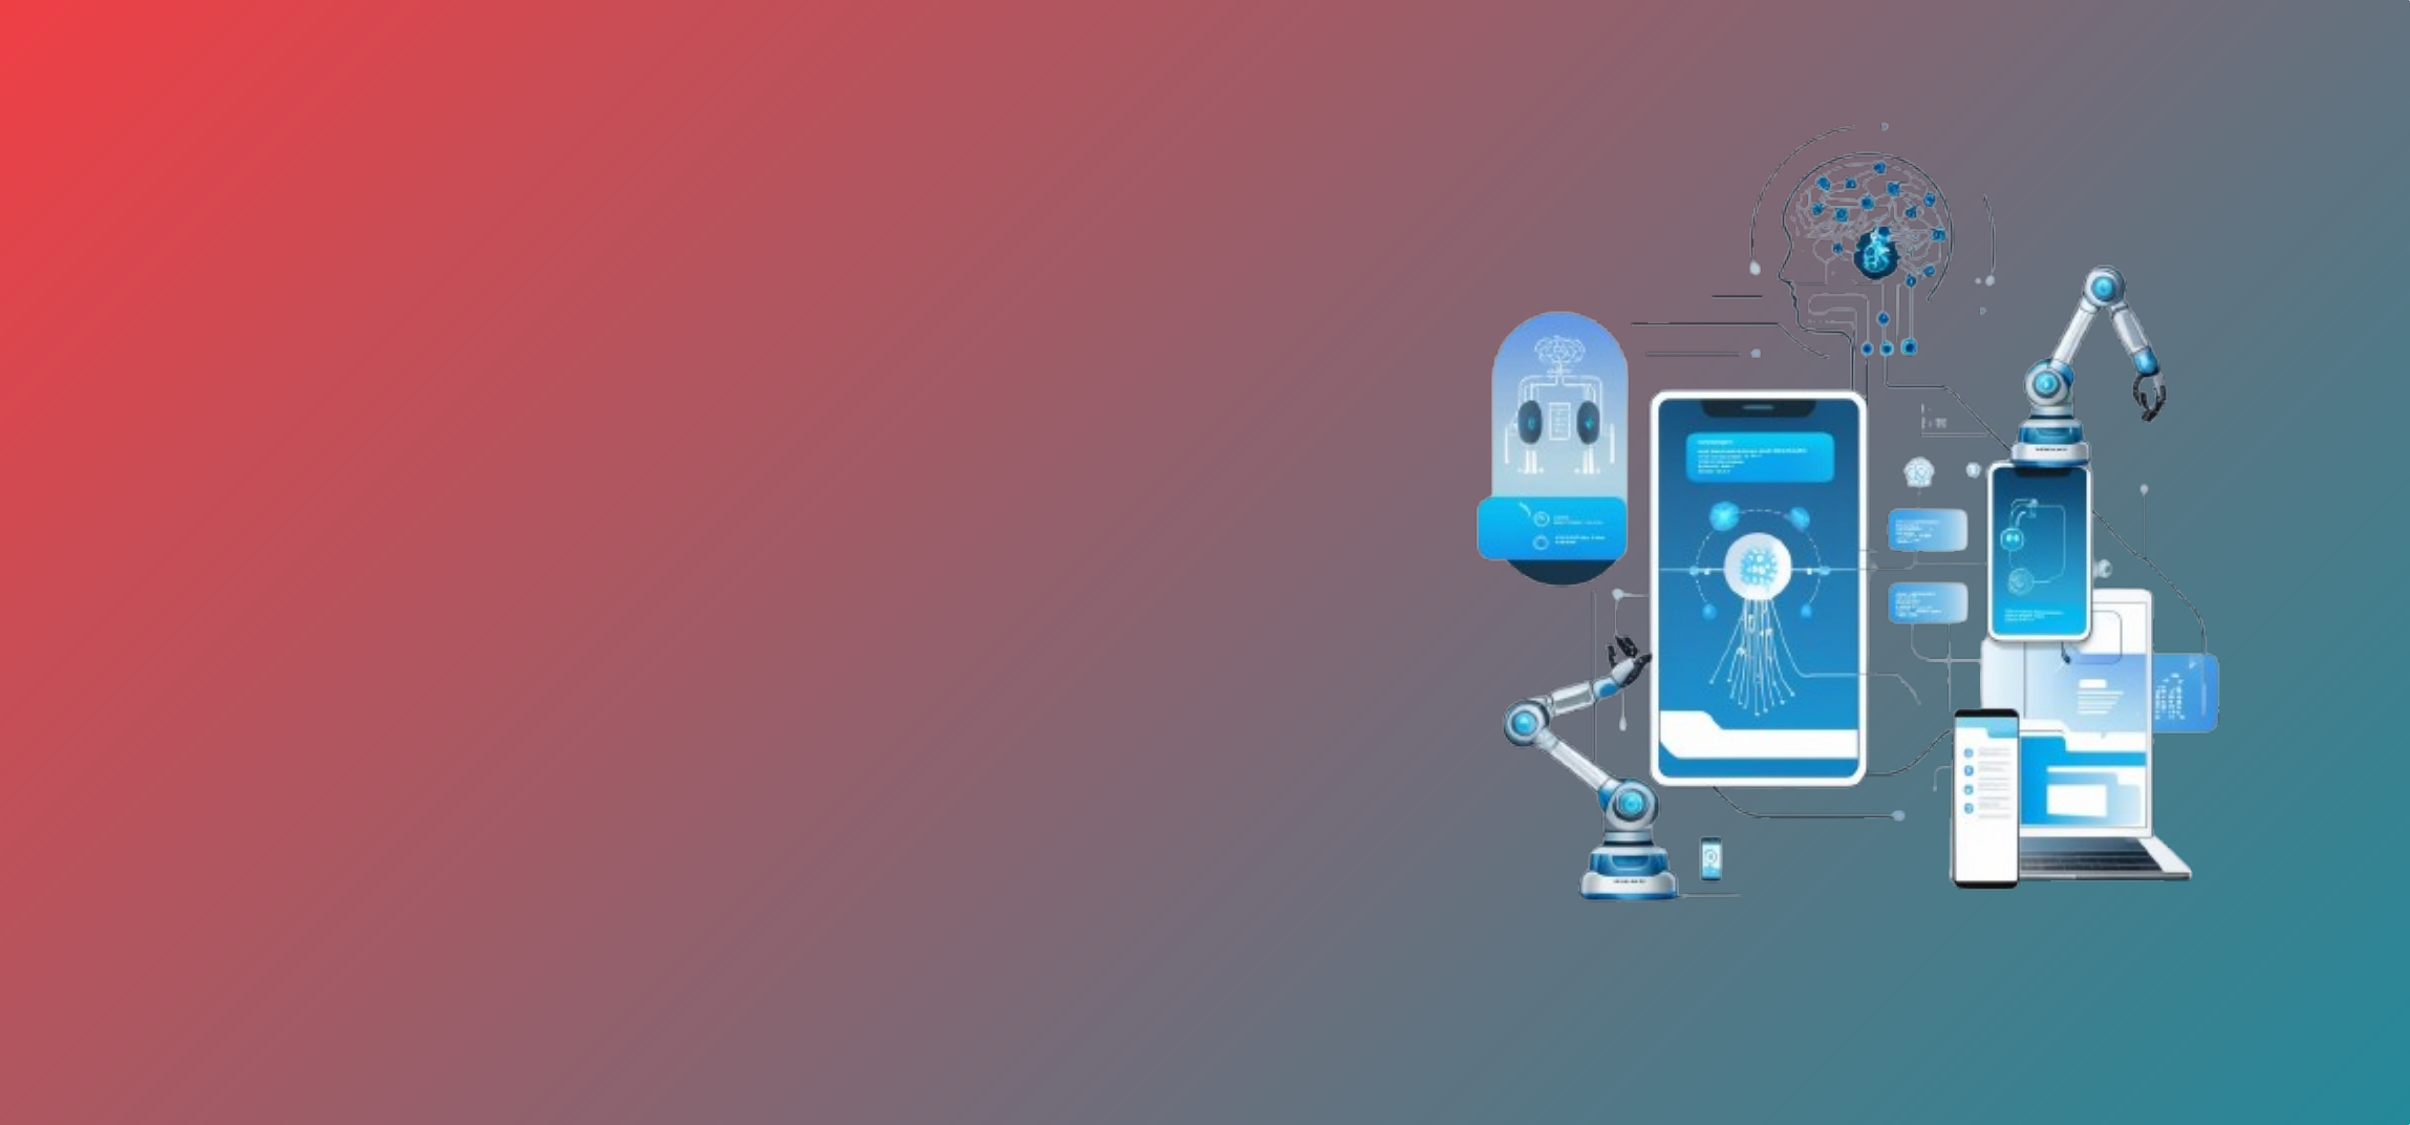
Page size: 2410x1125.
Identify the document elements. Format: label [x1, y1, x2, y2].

picture [1315, 38, 2364, 1087]
